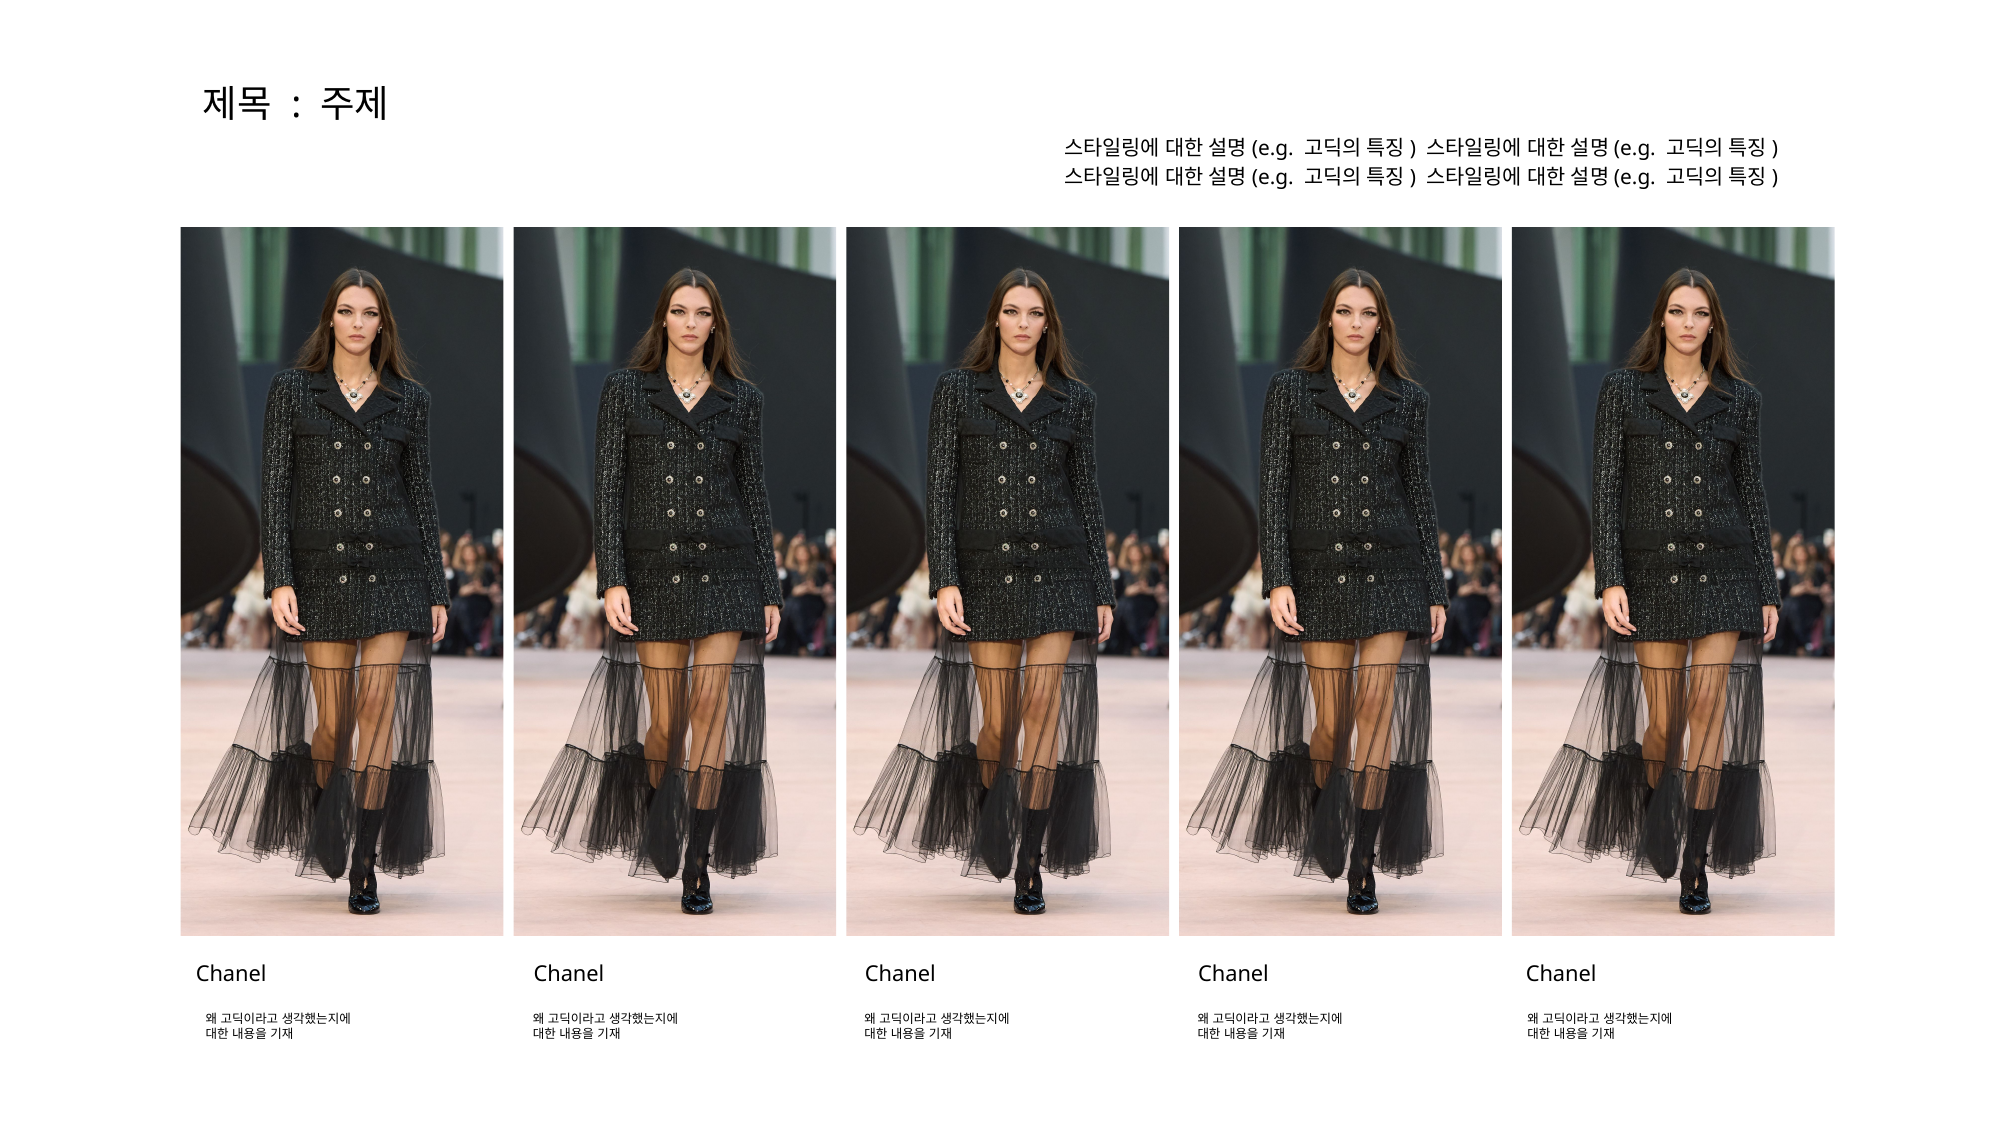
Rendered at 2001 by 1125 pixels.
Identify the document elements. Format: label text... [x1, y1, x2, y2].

picture [180, 226, 504, 936]
picture [846, 226, 1170, 936]
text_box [178, 952, 376, 1047]
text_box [1511, 952, 1709, 1047]
picture [1511, 226, 1835, 936]
text_box 제목 : 주제 [170, 72, 422, 133]
picture [513, 226, 837, 936]
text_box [516, 952, 714, 1047]
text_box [1181, 952, 1379, 1047]
text_box 스타일링에 대한 설명(e.g. 고딕의 특징) 스타일링에 대한 설명(e.g. 고딕의 특징) 스타일링에 대한 설명(e.g. 고딕의 특징) 스타일링에 대한 설명(e.g. 고딕의 특징) [999, 122, 1843, 196]
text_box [848, 952, 1046, 1047]
picture [1179, 226, 1502, 936]
